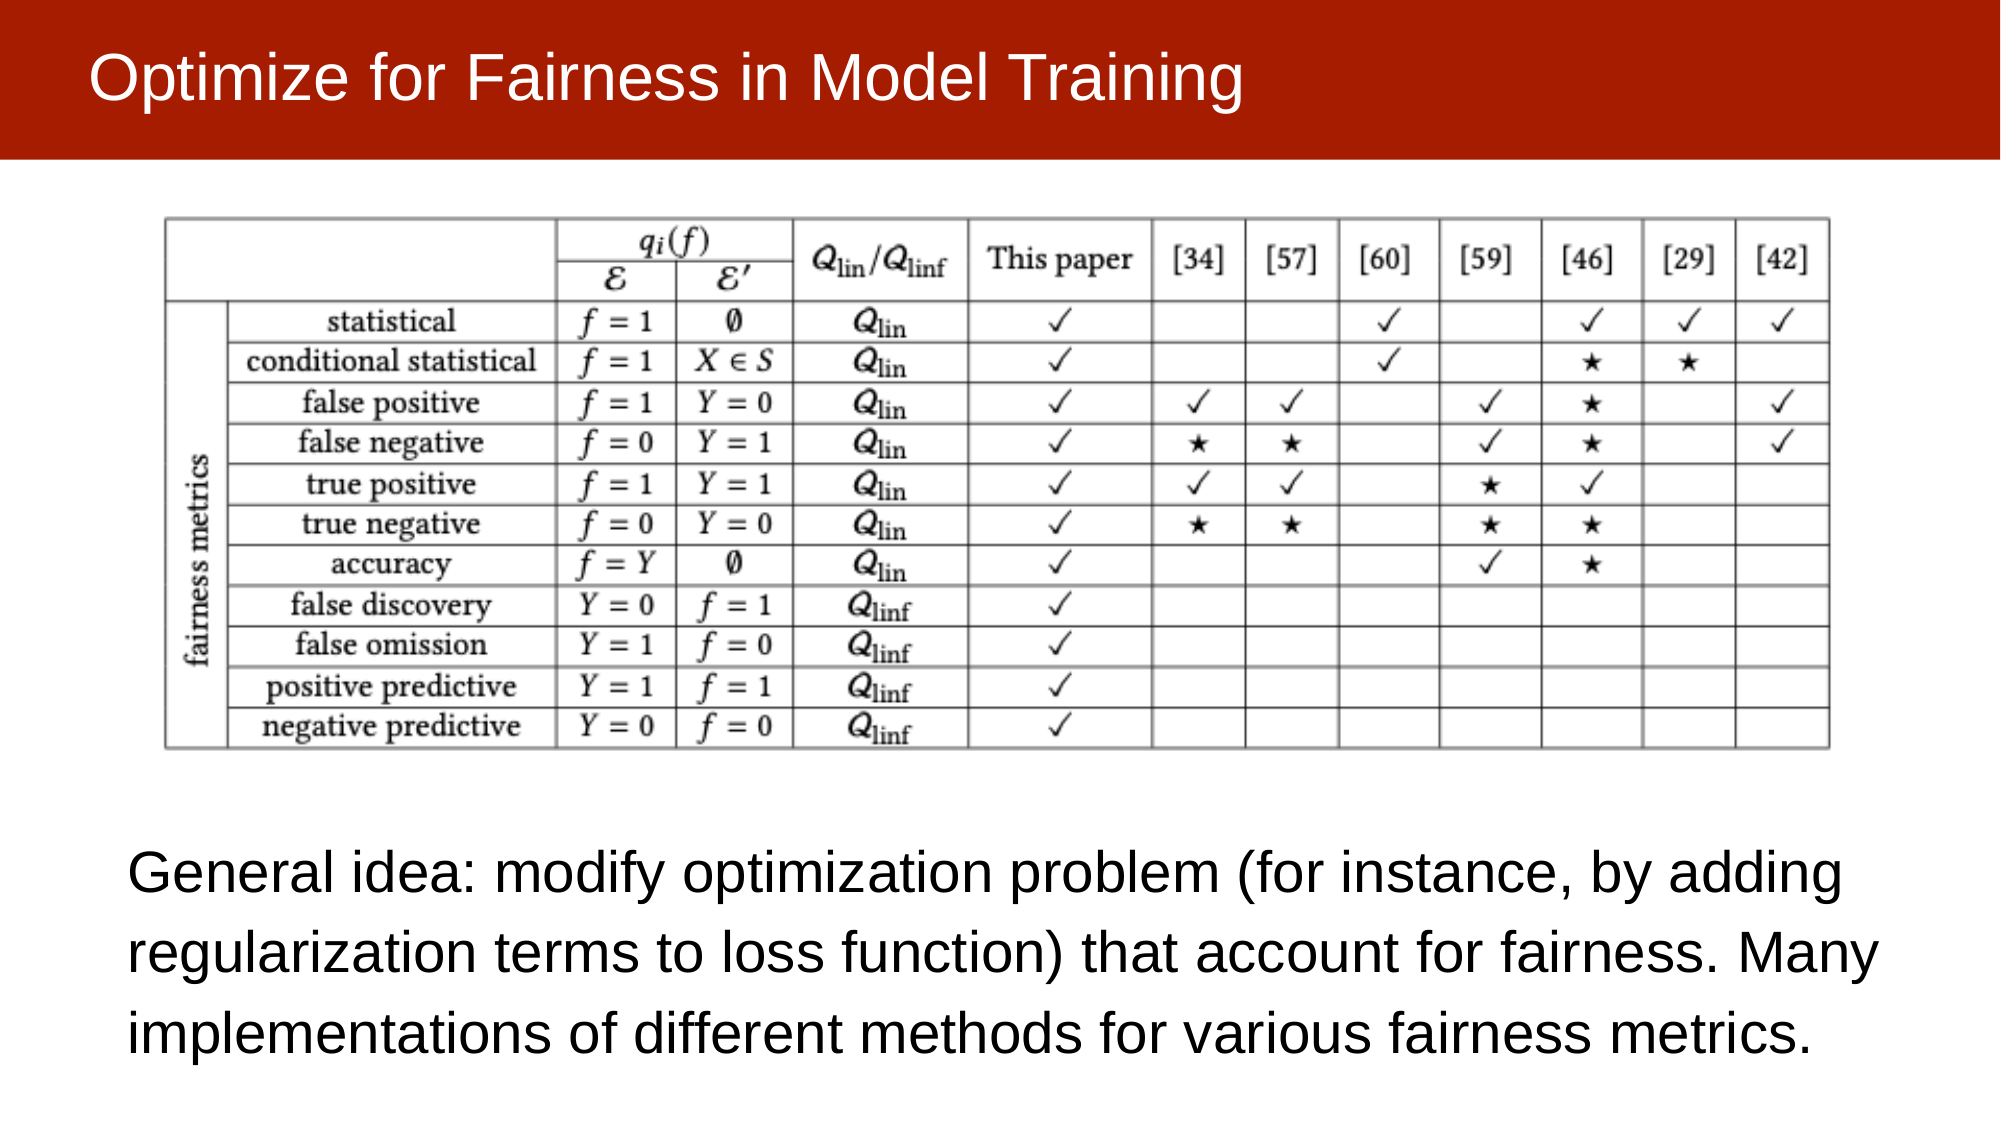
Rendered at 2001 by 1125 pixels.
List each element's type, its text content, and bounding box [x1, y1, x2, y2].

title Optimize for Fairness in Model Training [68, 14, 1932, 140]
picture [146, 190, 1854, 777]
list General idea: modify optimization problem (for instance, by adding regularization terms to loss function) that account for fairness. Many implementations of different methods for various fairness metrics. [95, 803, 1905, 1111]
